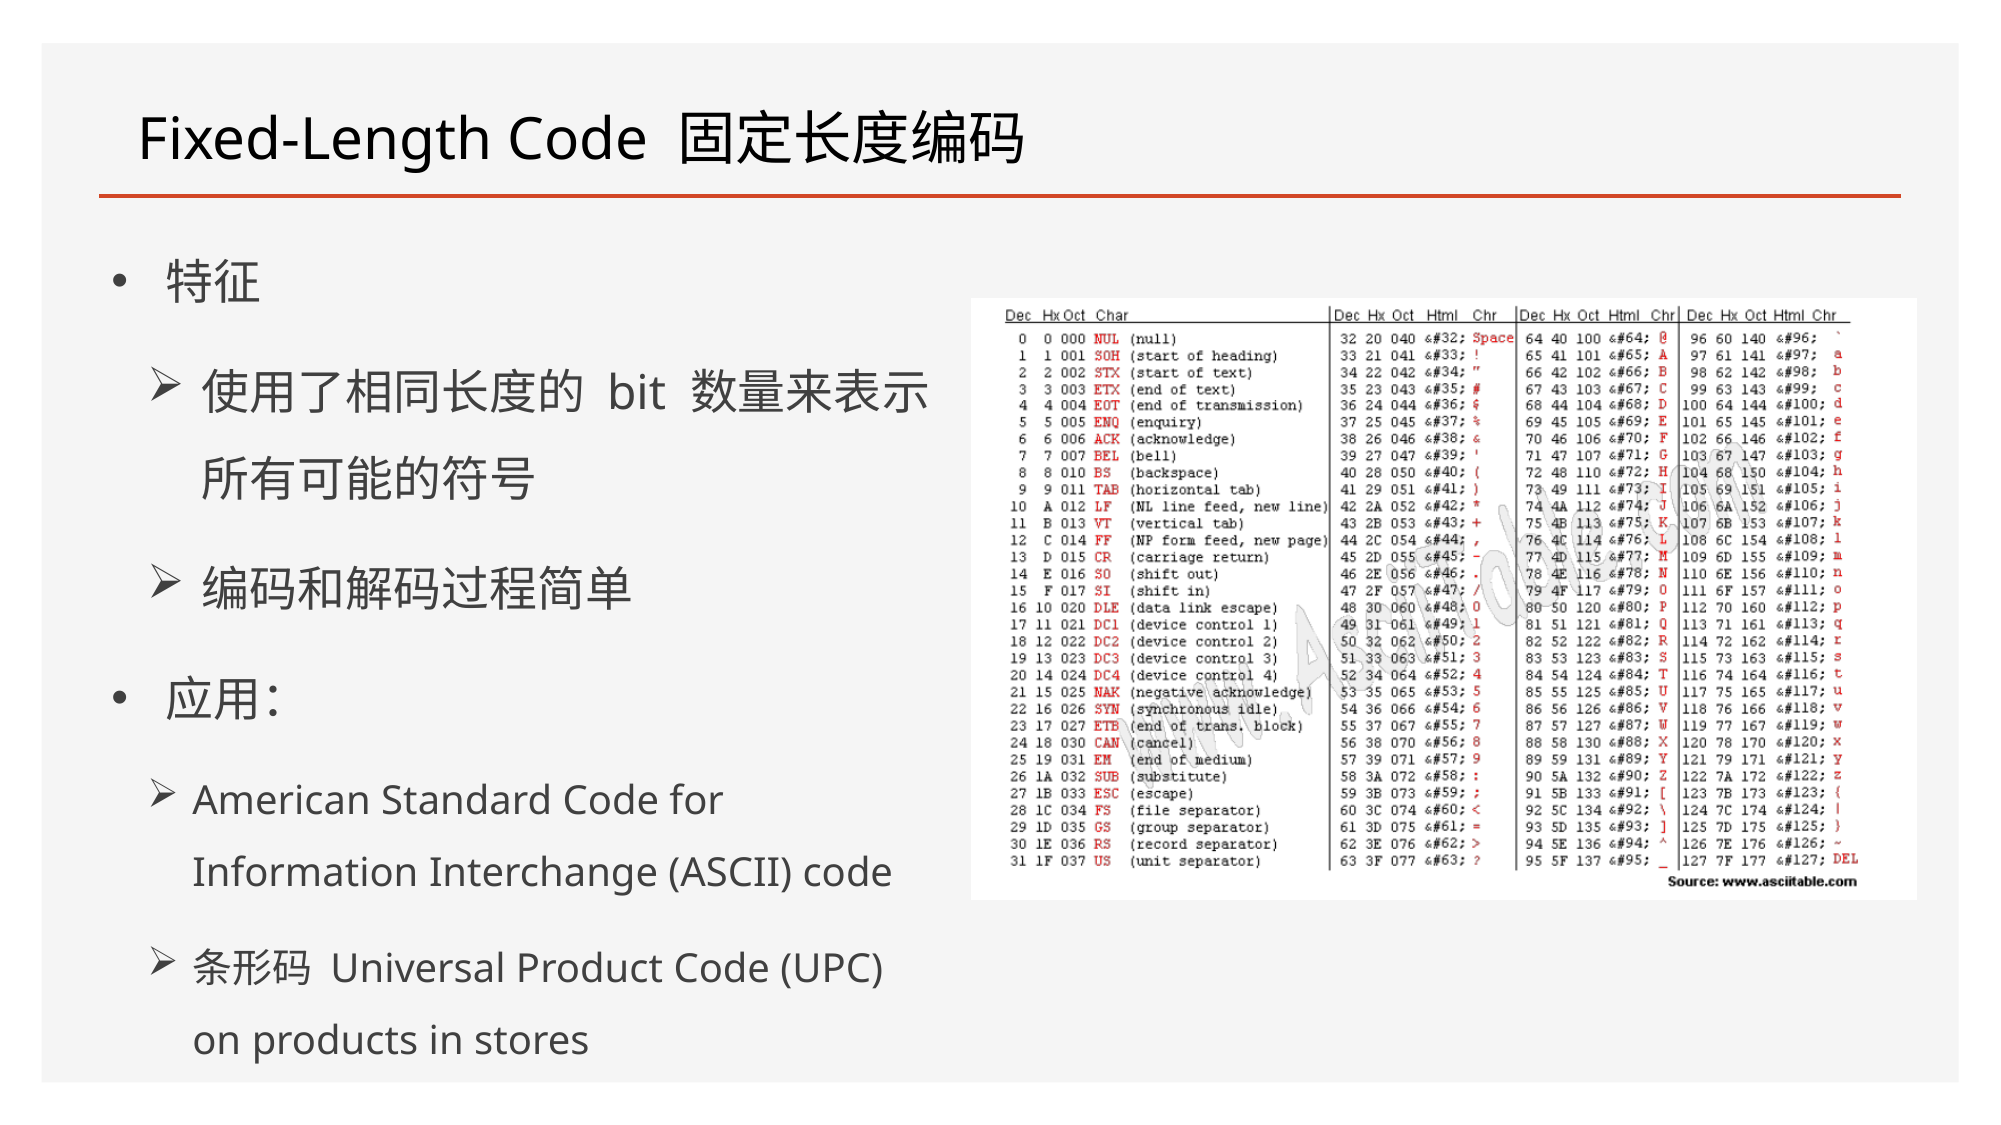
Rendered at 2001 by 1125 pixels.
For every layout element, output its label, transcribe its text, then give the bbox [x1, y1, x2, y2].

picture [970, 298, 1917, 900]
list 特征 使用了相同长度的 bit 数量来表示所有可能的符号 编码和解码过程简单 应用： American Standard Code for Information Interchange (ASCII) code 条形码 Universal Product Code (UPC) on products in stores [96, 215, 959, 1070]
title Fixed-Length Code 固定长度编码 [85, 73, 1214, 179]
